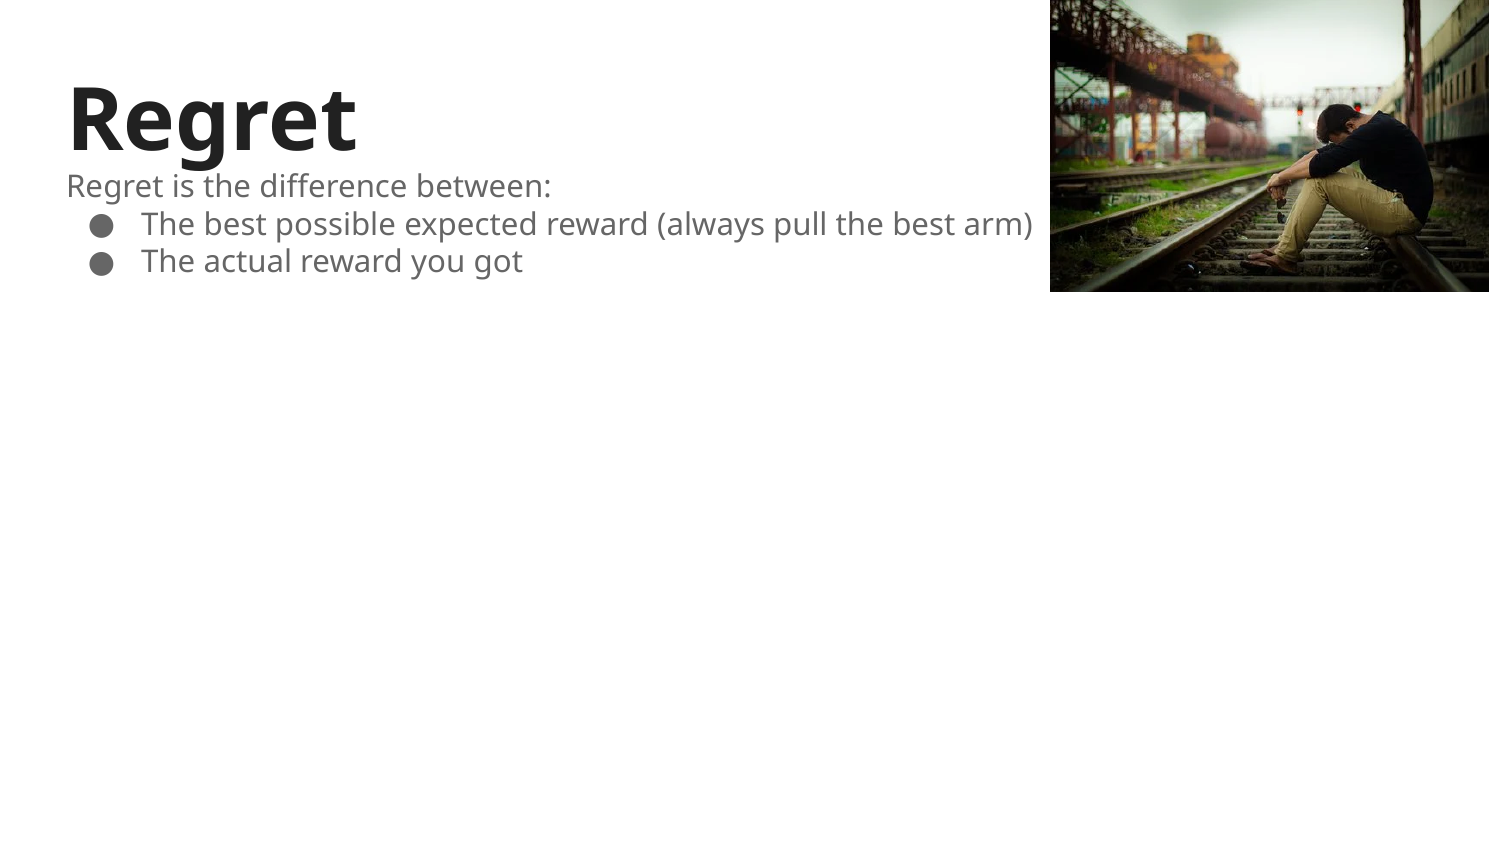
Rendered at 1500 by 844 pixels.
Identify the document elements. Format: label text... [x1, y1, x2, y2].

list Regret is the difference between: The best possible expected reward (always pull the best arm) The actual reward you got [51, 151, 1449, 502]
picture [1050, 0, 1489, 293]
title Regret [51, 48, 1045, 151]
